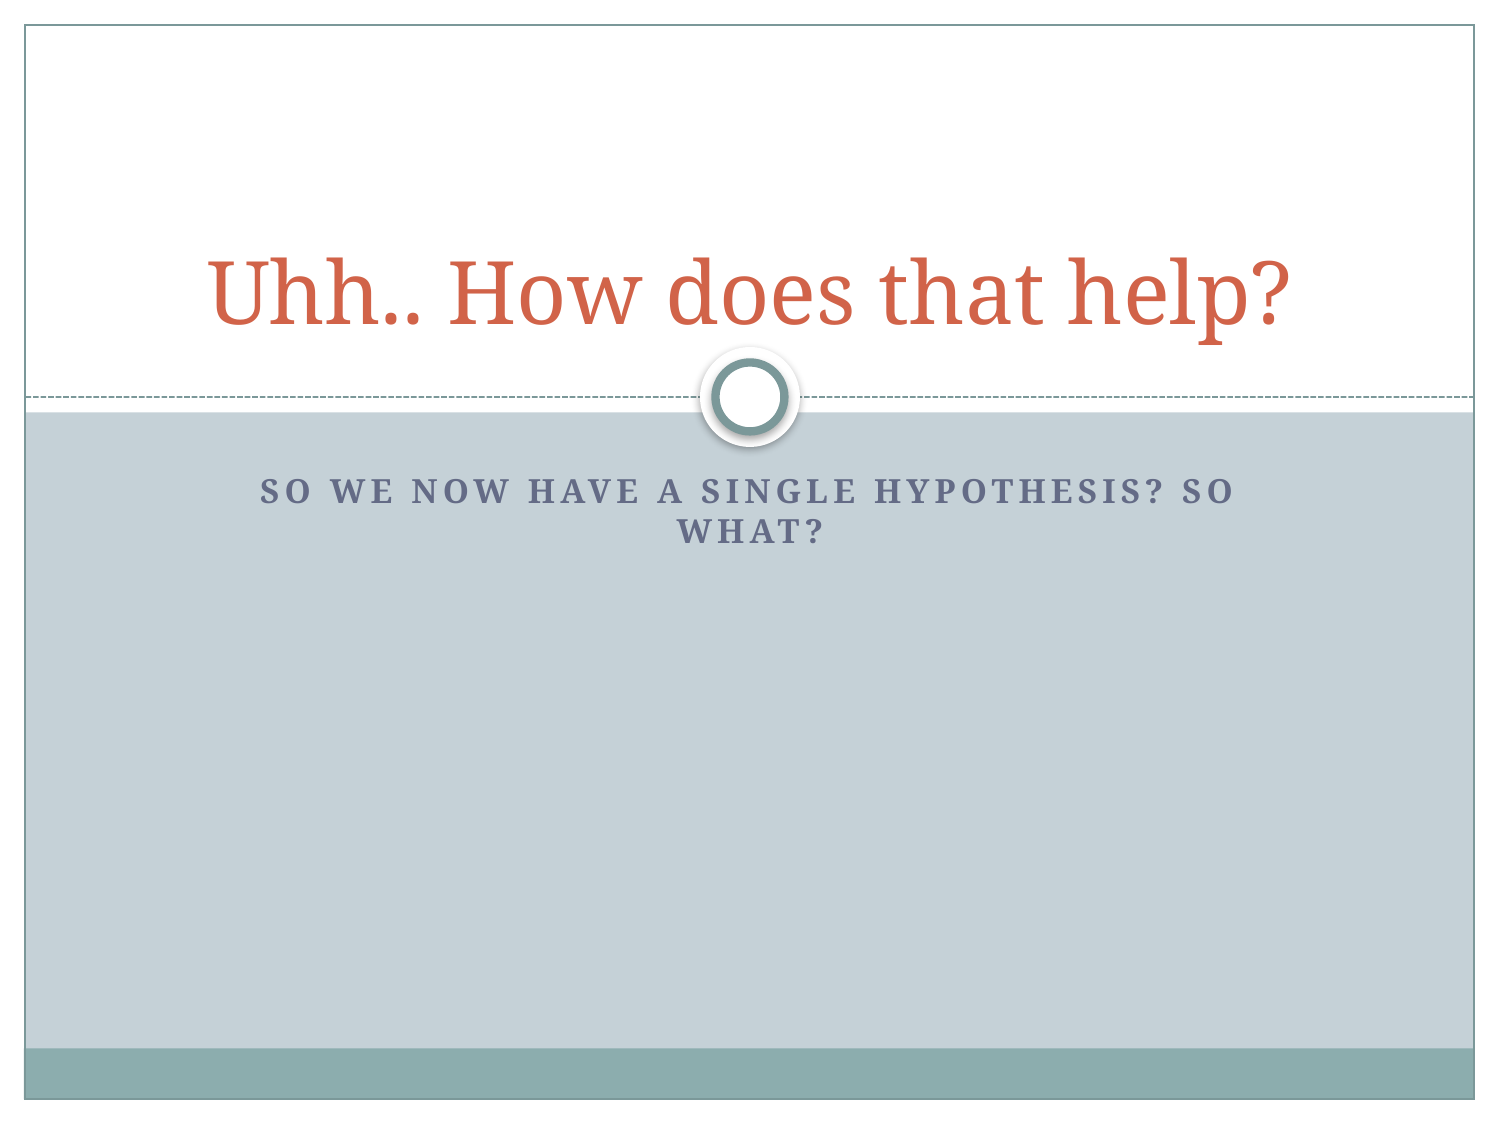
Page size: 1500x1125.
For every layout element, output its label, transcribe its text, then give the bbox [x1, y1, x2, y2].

subtitle So we now have a single hypothesis? So what? [225, 462, 1275, 750]
title Uhh.. How does that help? [112, 62, 1388, 350]
